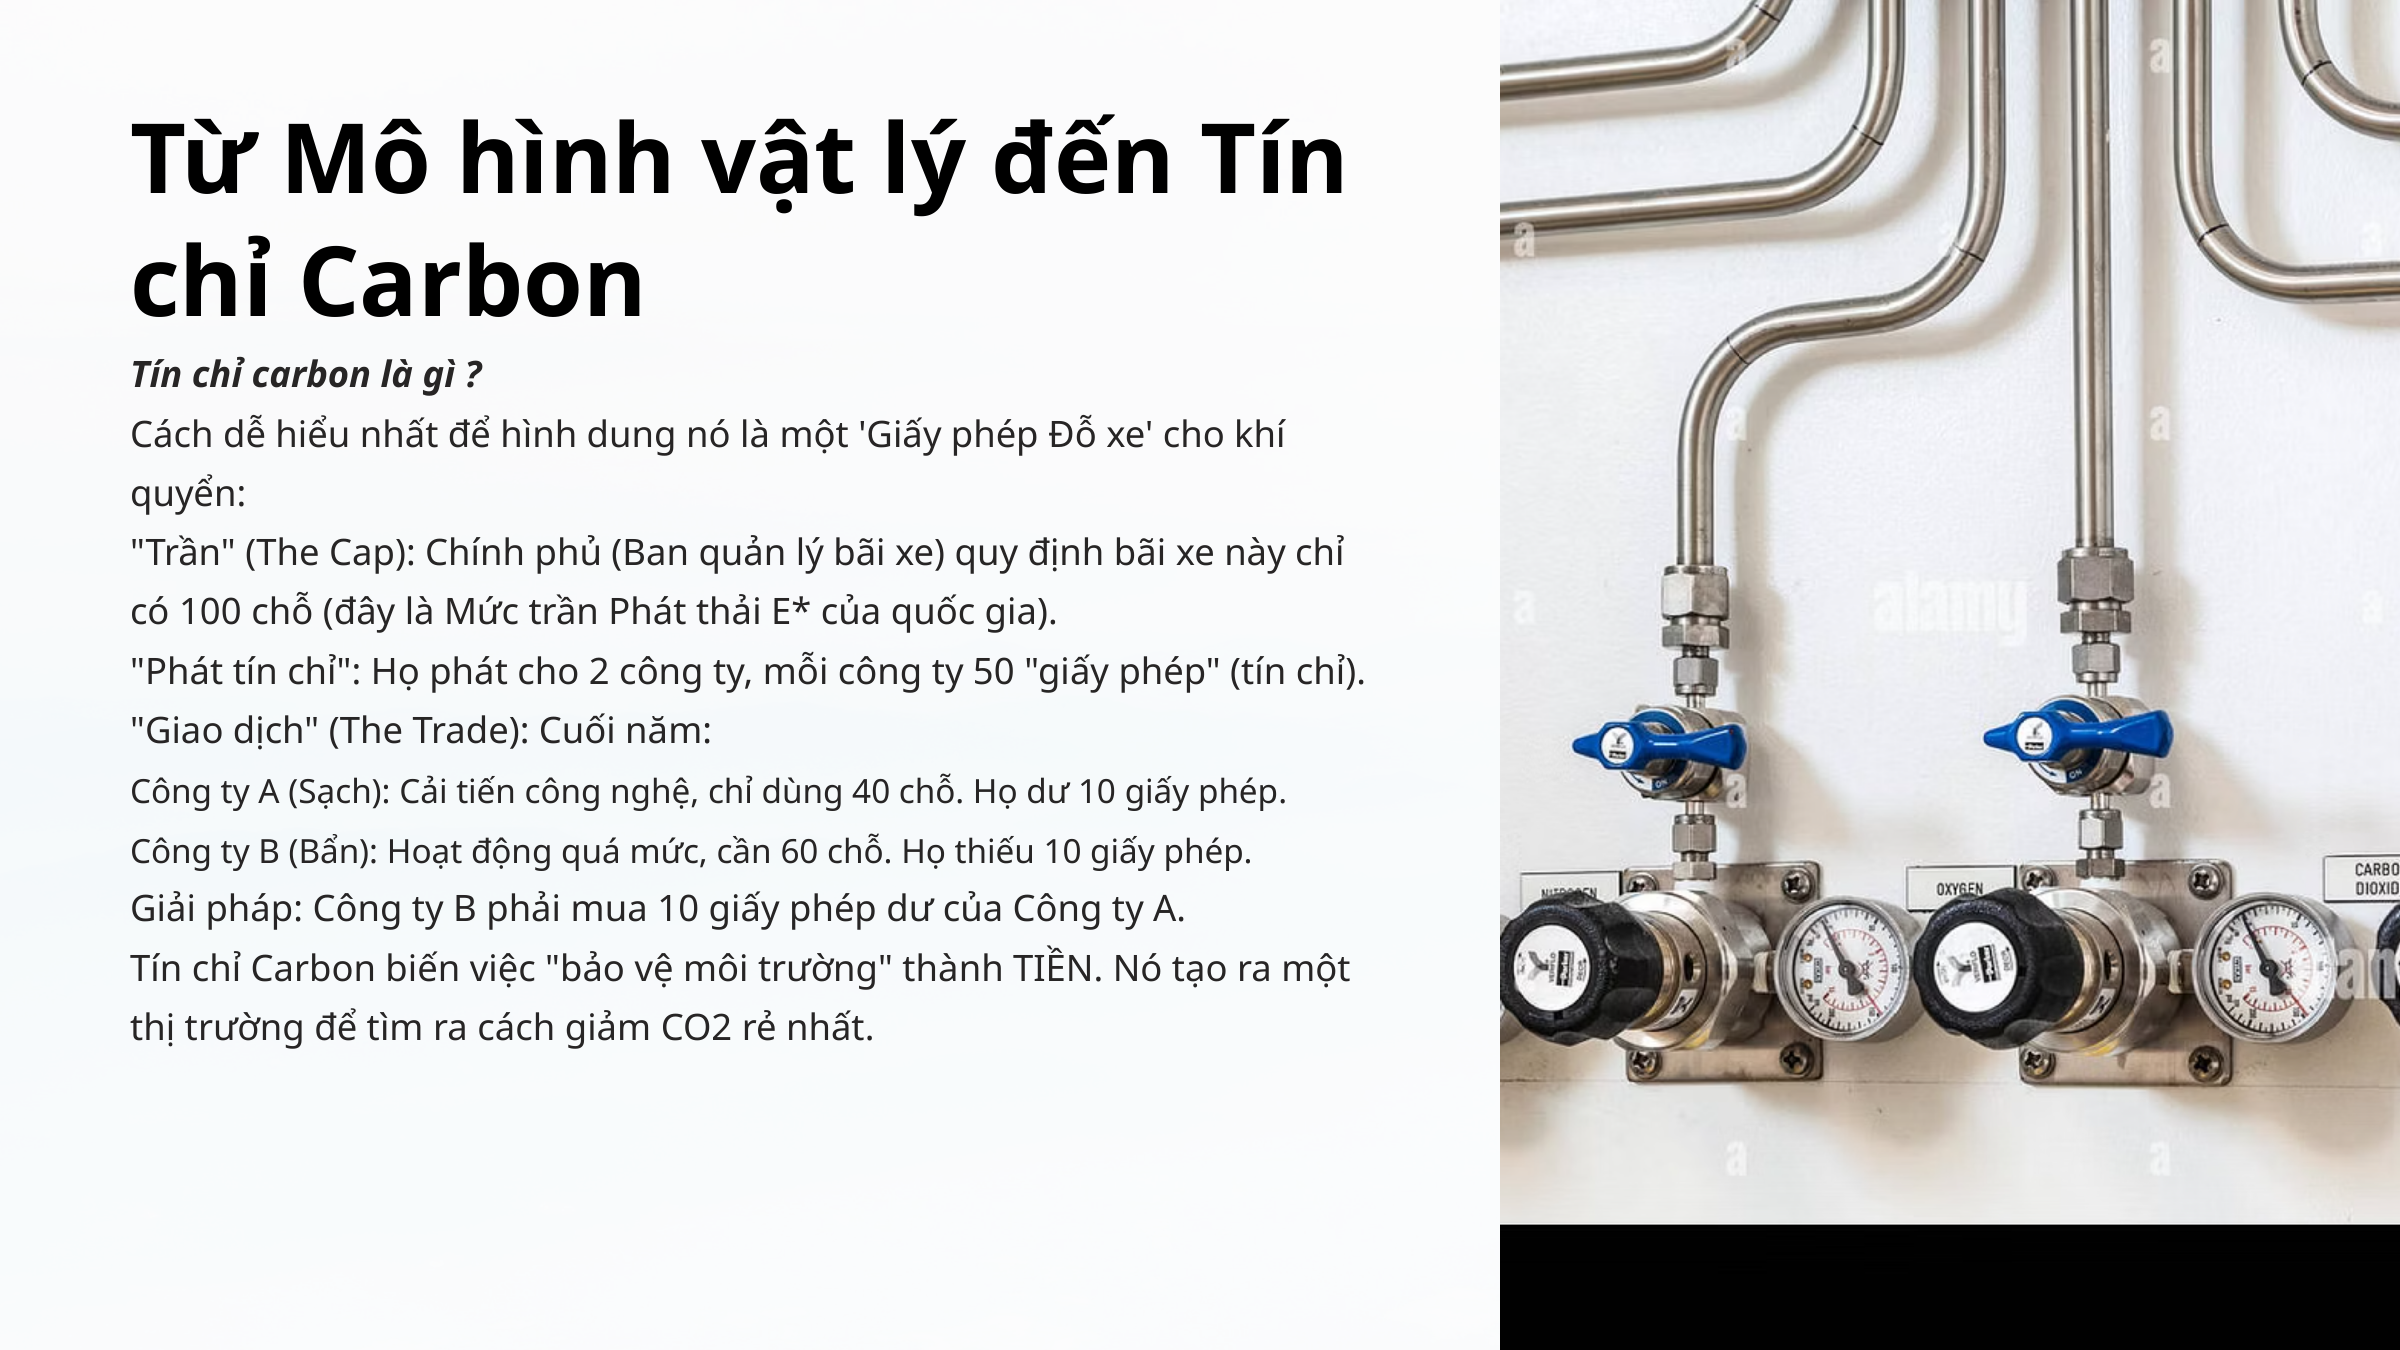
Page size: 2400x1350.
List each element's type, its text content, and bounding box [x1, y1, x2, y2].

text_box Tín chỉ carbon là gì ? Cách dễ hiểu nhất để hình dung nó là một 'Giấy phép Đỗ xe' cho khí quyển: "Trần" (The Cap): Chính phủ (Ban quản lý bãi xe) quy định bãi xe này chỉ có 100 chỗ (đây là Mức trần Phát thải E* của quốc gia). "Phát tín chỉ": Họ phát cho 2 công ty, mỗi công ty 50 "giấy phép" (tín chỉ). "Giao dịch" (The Trade): Cuối năm: Công ty A (Sạch): Cải tiến công nghệ, chỉ dùng 40 chỗ. Họ dư 10 giấy phép. Công ty B (Bẩn): Hoạt động quá mức, cần 60 chỗ. Họ thiếu 10 giấy phép. Giải pháp: Công ty B phải mua 10 giấy phép dư của Công ty A. Tín chỉ Carbon biến việc "bảo vệ môi trường" thành TIỀN. Nó tạo ra một thị trường để tìm ra cách giảm CO2 rẻ nhất. [130, 335, 1370, 1185]
text_box Từ Mô hình vật lý đến Tín chỉ Carbon [130, 91, 1370, 335]
picture [1499, 0, 2400, 1350]
